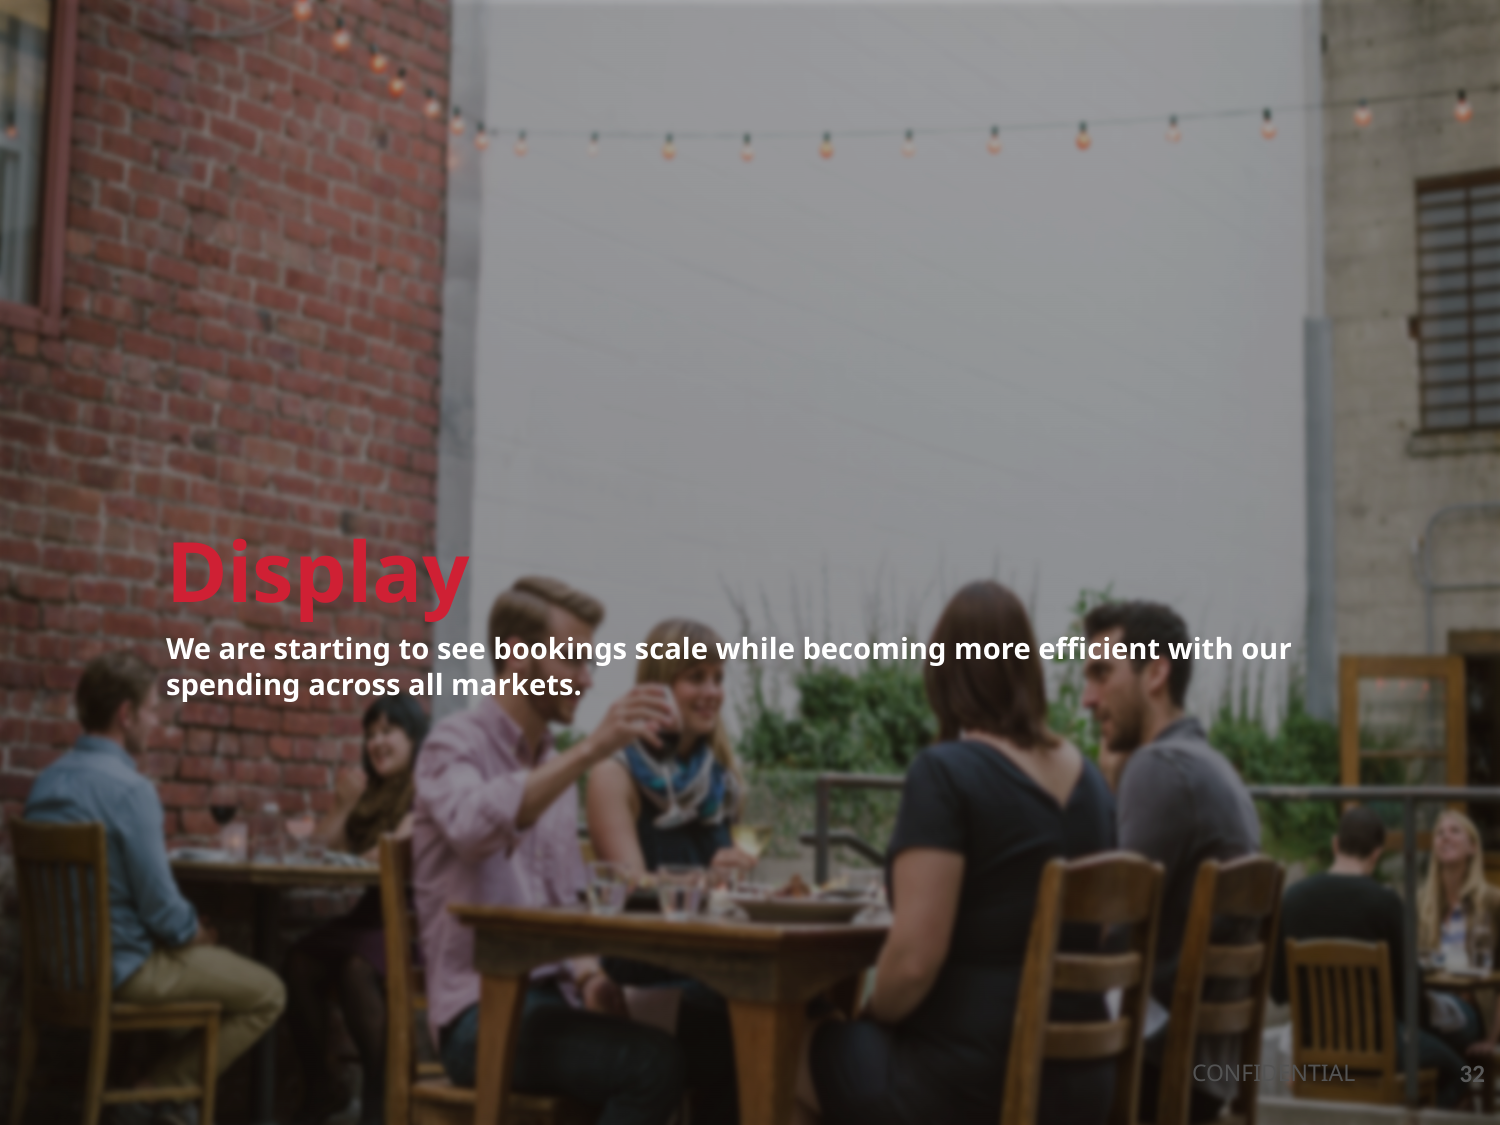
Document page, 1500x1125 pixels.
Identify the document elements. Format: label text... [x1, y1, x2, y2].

slide_number 32 [1436, 1042, 1500, 1103]
list We are starting to see bookings scale while becoming more efficient with our spending across all markets. [150, 624, 1399, 766]
list Display [150, 511, 1399, 624]
picture [0, 0, 1500, 1125]
